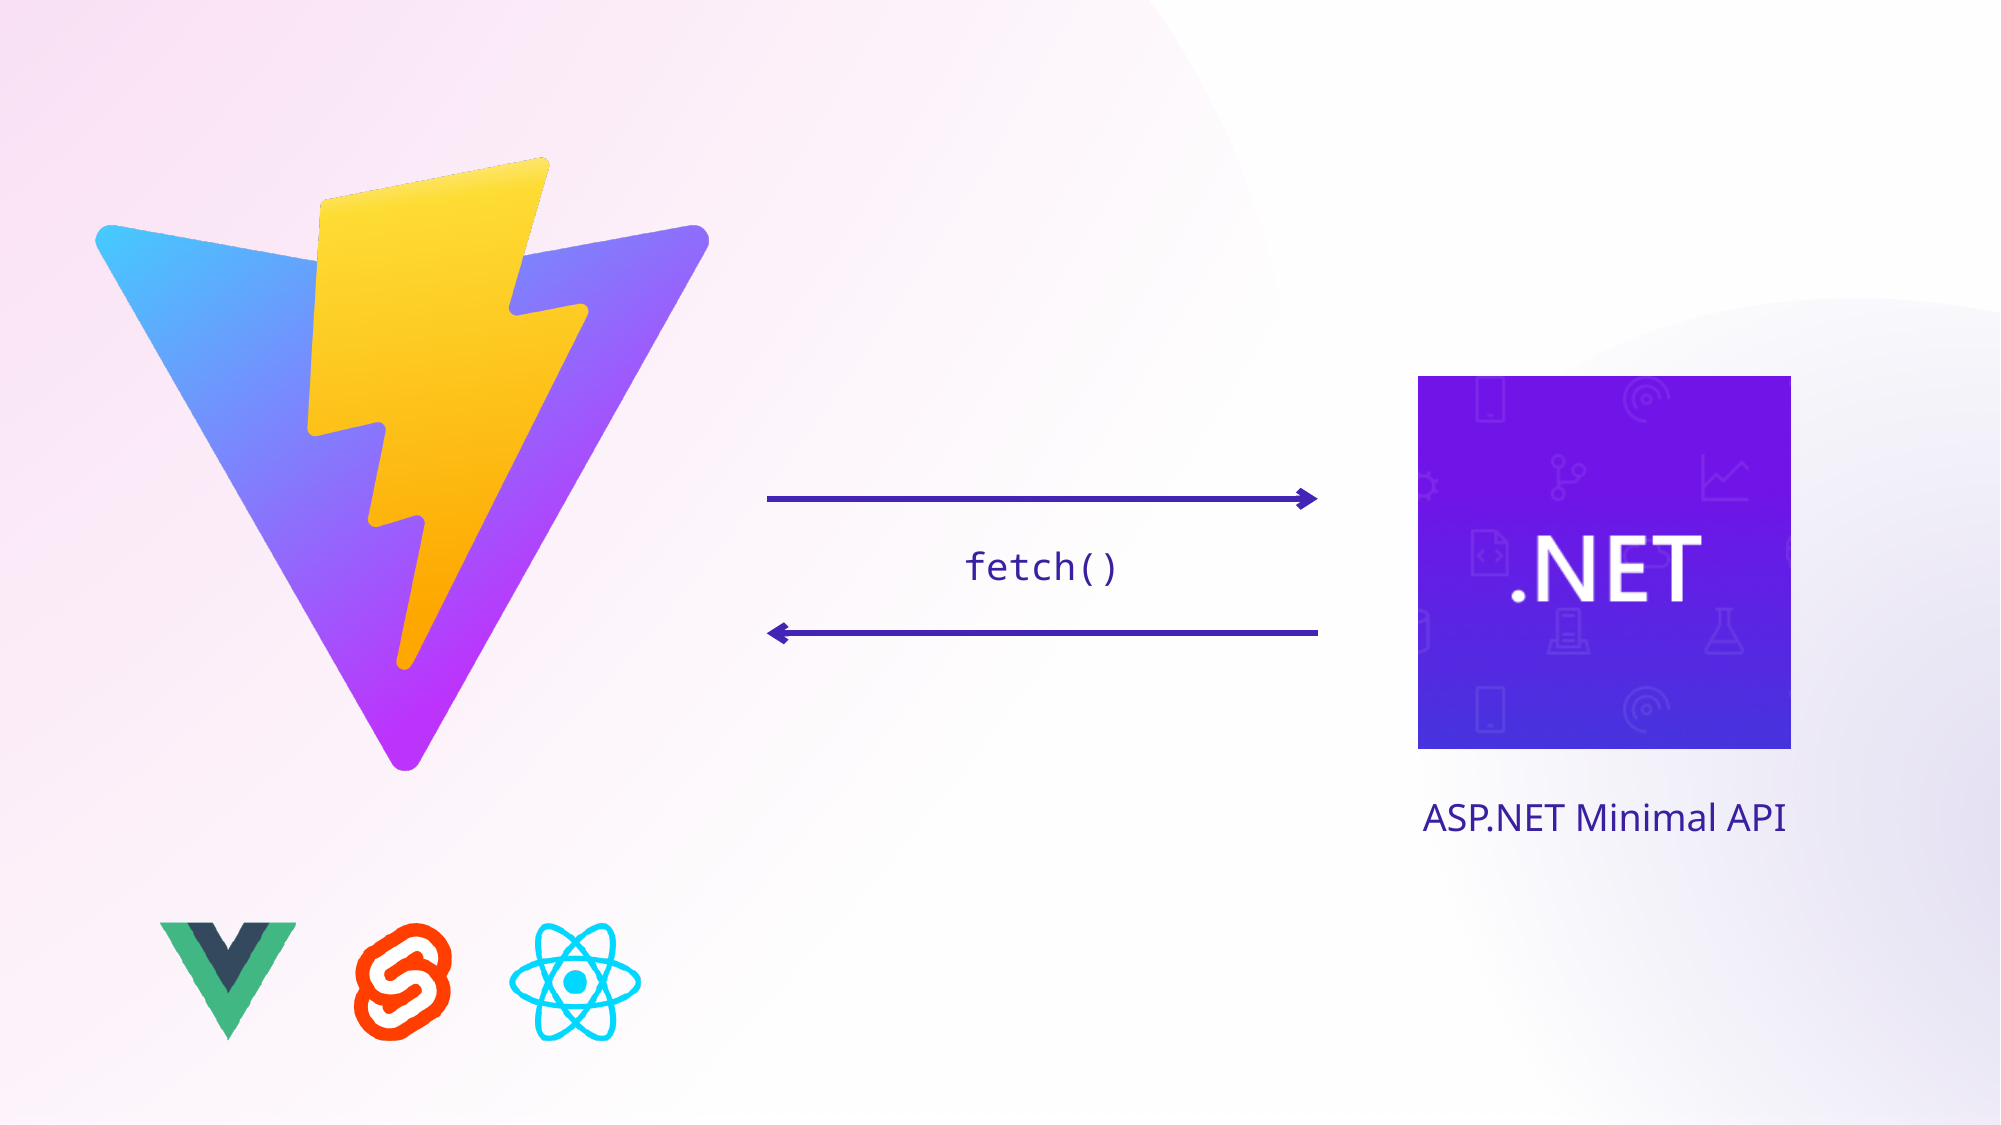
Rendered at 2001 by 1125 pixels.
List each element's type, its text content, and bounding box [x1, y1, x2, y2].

text_box fetch() [948, 535, 1136, 596]
picture [0, 0, 2001, 1125]
text_box ASP.NET Minimal API [1408, 786, 1802, 847]
